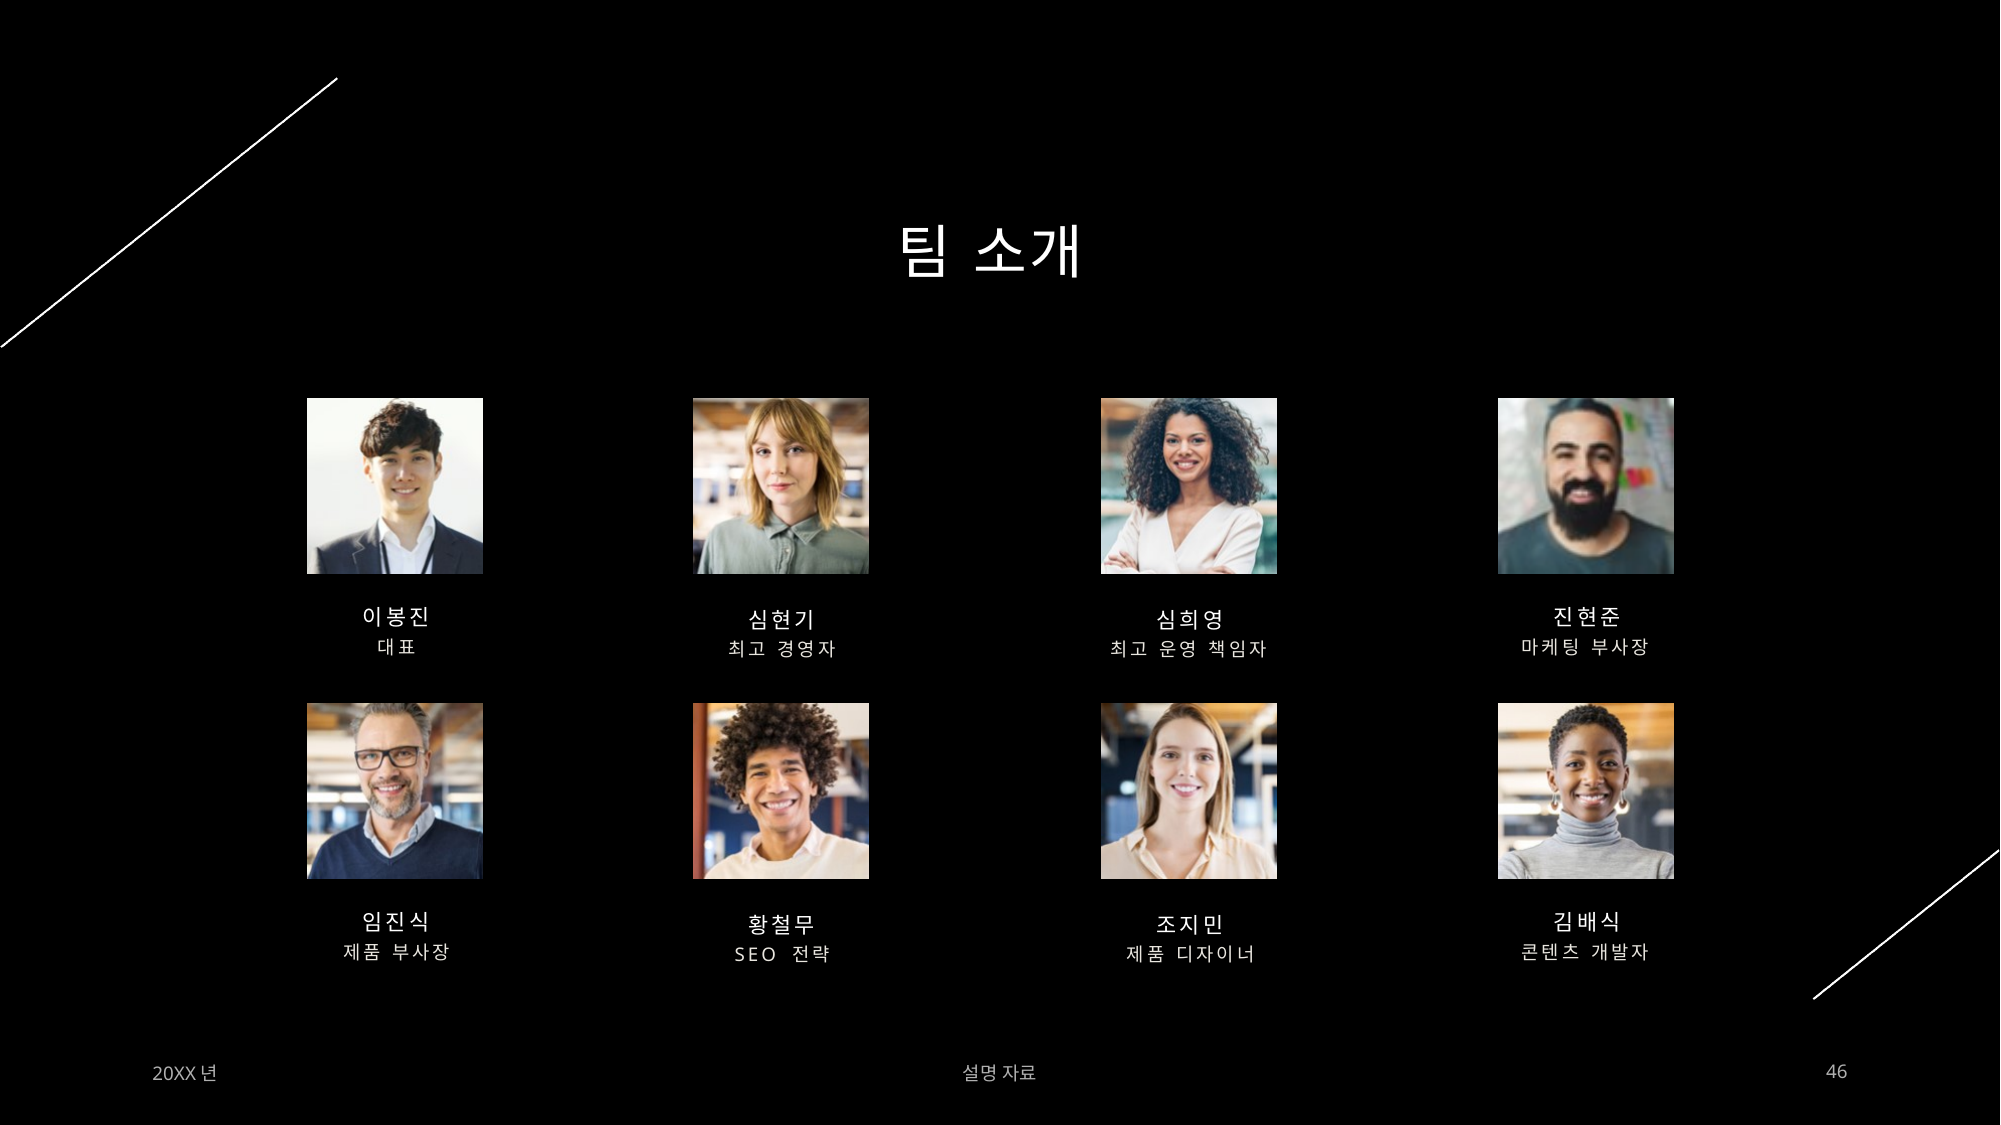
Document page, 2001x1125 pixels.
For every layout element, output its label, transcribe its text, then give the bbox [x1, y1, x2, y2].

list 임진식 [246, 904, 547, 925]
list 진현준 [1436, 599, 1737, 620]
title 팀 소개 [309, 146, 1691, 364]
list 김배식 [1436, 904, 1737, 925]
footer 설명 자료 [662, 1042, 1338, 1103]
picture [307, 398, 483, 574]
list 조지민 [1040, 906, 1340, 927]
picture [693, 703, 869, 879]
list 심현기 [631, 601, 932, 622]
list SEO 전략 [613, 927, 951, 984]
list 마케팅 부사장 [1416, 620, 1754, 677]
list 황철무 [631, 906, 932, 927]
picture [1498, 703, 1674, 879]
picture [1812, 849, 2000, 1000]
picture [1101, 398, 1277, 574]
list 콘텐츠 개발자 [1416, 925, 1754, 982]
picture [693, 398, 869, 574]
picture [0, 77, 338, 348]
list 최고 운영 책임자 [1020, 622, 1358, 680]
list 대표 [228, 620, 566, 677]
list 제품 디자이너 [1021, 927, 1360, 984]
picture [1101, 703, 1277, 879]
picture [1498, 398, 1674, 574]
slide_number 46 [1412, 1042, 1863, 1103]
list 이봉진 [246, 599, 547, 620]
picture [307, 703, 483, 879]
list 제품 부사장 [228, 925, 566, 982]
list 심희영 [1040, 601, 1340, 622]
slide_number 20XX년 [137, 1042, 588, 1103]
list 최고 경영자 [613, 622, 951, 680]
